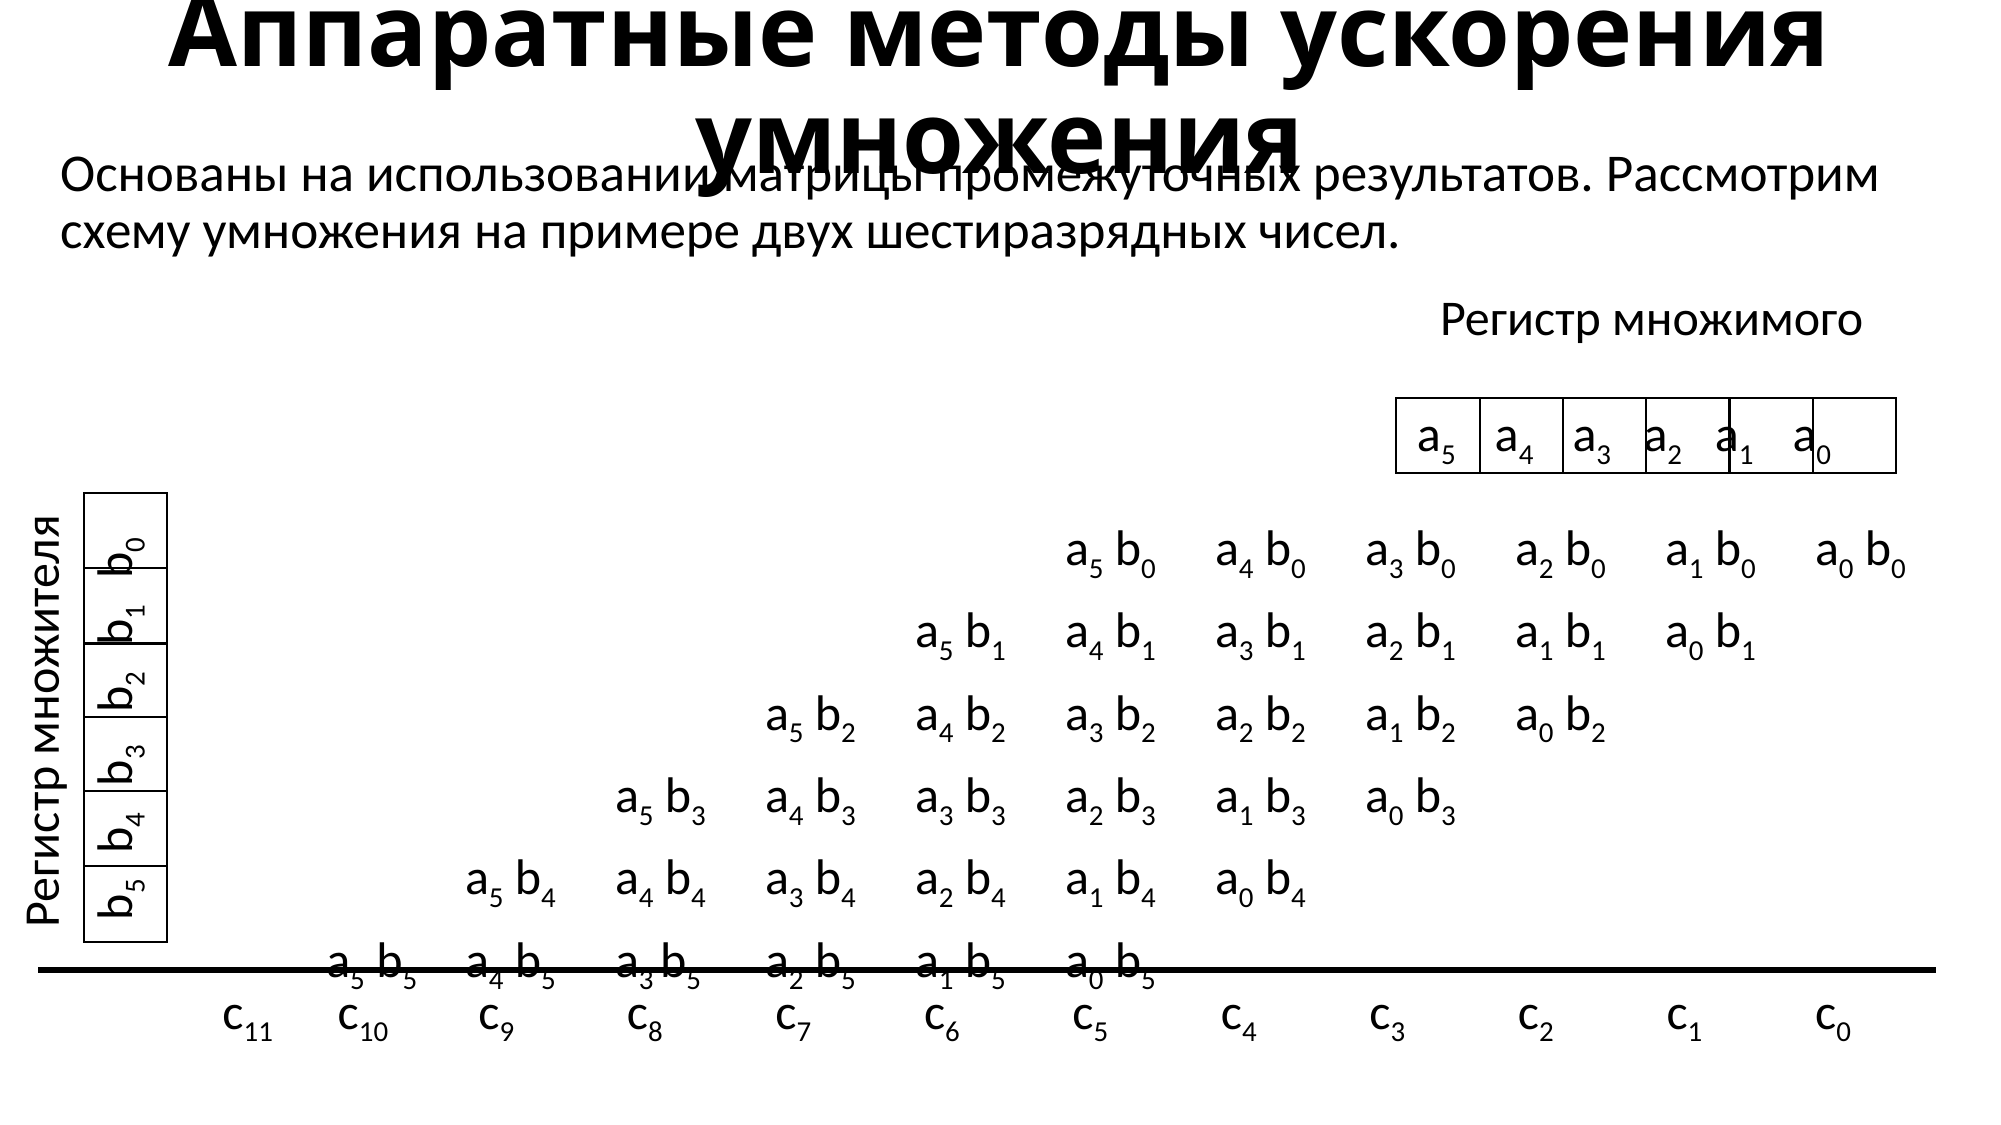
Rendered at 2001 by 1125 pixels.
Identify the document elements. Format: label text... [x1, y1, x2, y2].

text_box a5 a4 a3 a2 a1 a0 [1323, 394, 1970, 478]
text_box c11 c10 c9 c8 c7 c6 c5 c4 c3 c2 c1 c0 [83, 971, 1946, 1055]
text_box Регистр множимого a5 b0 a4 b0 a3 b0 a2 b0 a1 b0 a0 b0 a5 b1 a4 b1 a3 b1 a2 b1 a1 b1 a0 b1 a5 b2 a4 b2 a3 b2 a2 b2 a1 b2 a0 b2 a5 b3 a4 b3 a3 b3 a2 b3 a1 b3 a0 b3 a5 b4 a4 b4 a3 b4 a2 b4 a1 b4 a0 b4 a5 b5 a4 b5 a3 b5 a2 b5 a1 b5 a0 b5 [0, 284, 2000, 1048]
text_box Регистр множителя [1, 425, 83, 942]
text_box b5 b4 b3 b2 b1 b0 [74, 418, 166, 936]
title Аппаратные методы ускорения умножения [30, 16, 1970, 159]
text_box [83, 865, 168, 943]
list Основаны на использовании матрицы промежуточных результатов. Рассмотрим схему умножения на примере двух шестиразрядных чисел. [45, 138, 1966, 269]
